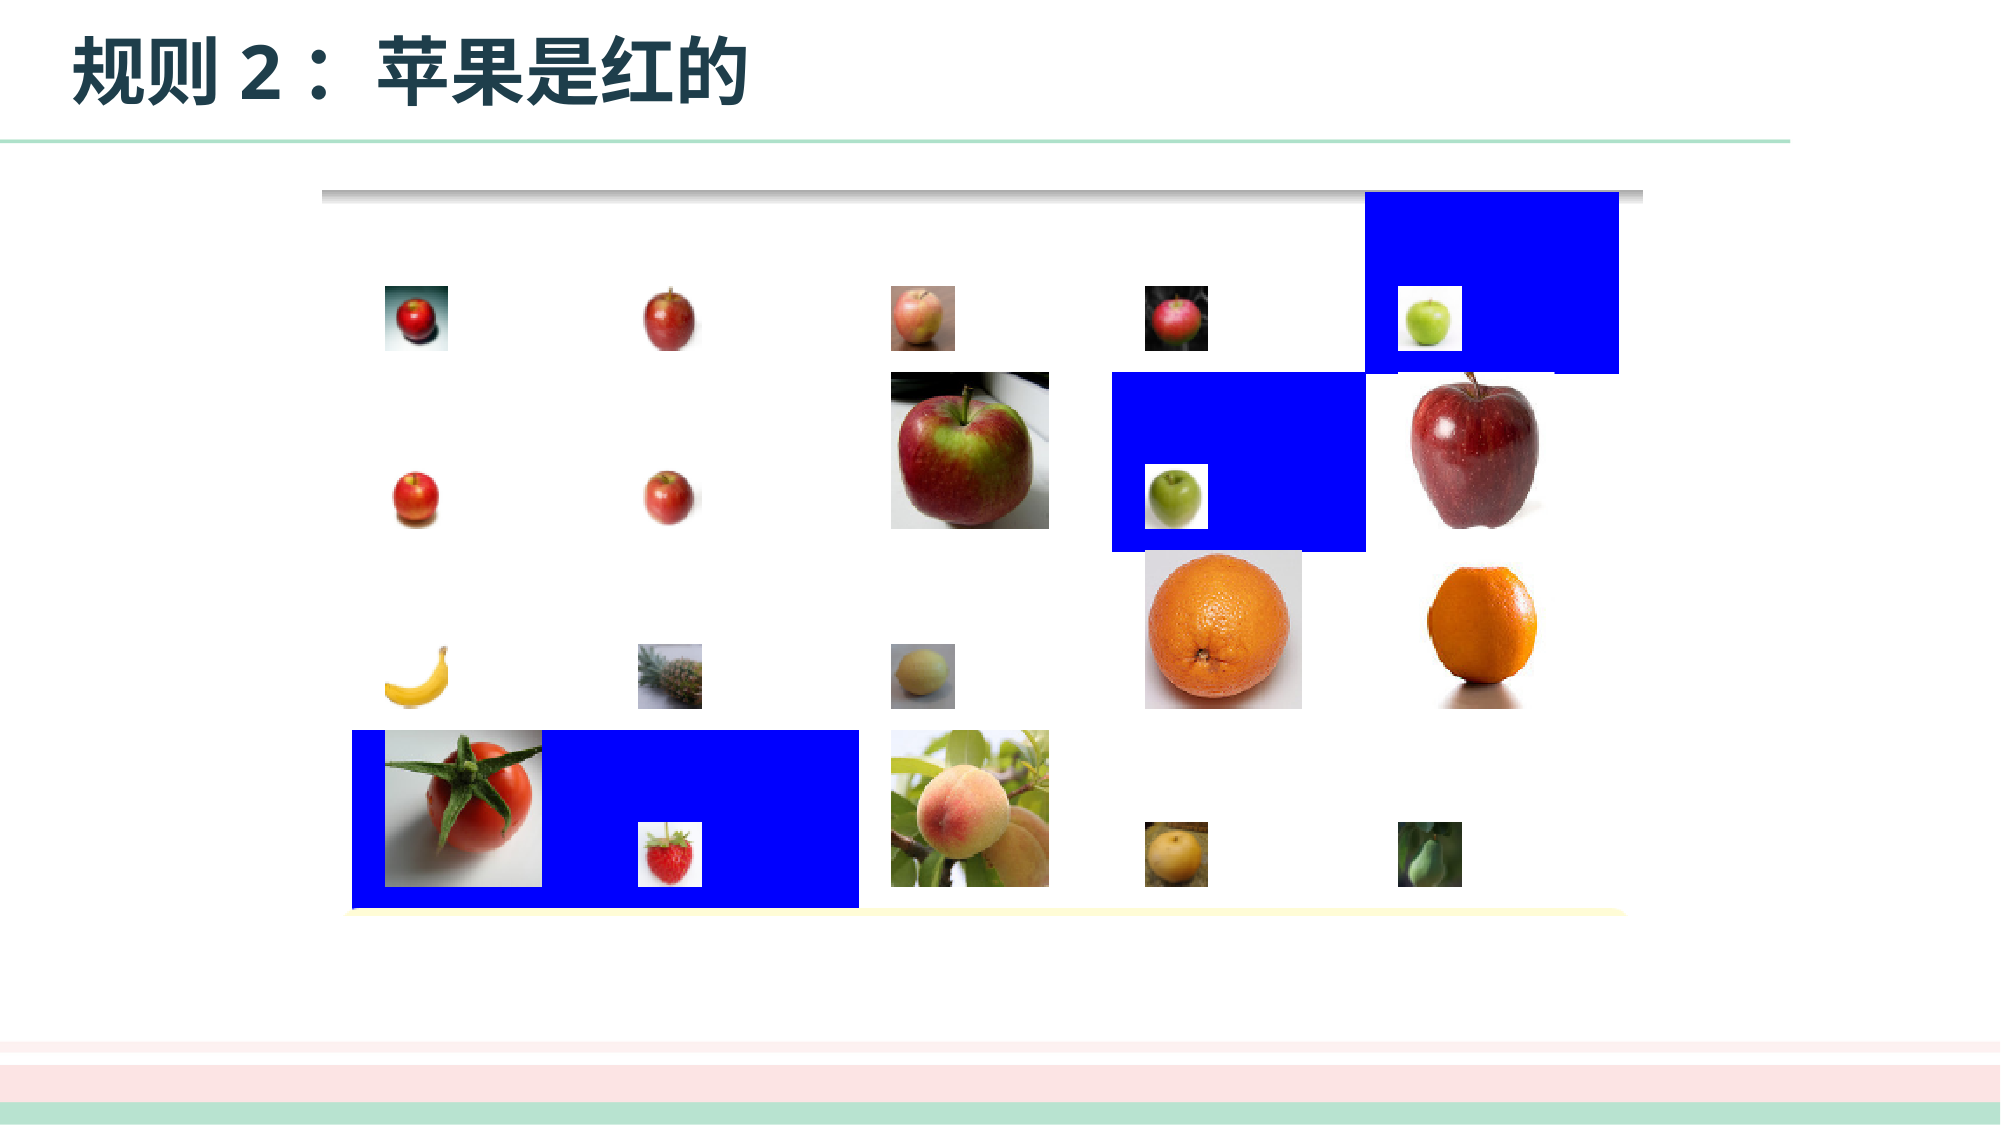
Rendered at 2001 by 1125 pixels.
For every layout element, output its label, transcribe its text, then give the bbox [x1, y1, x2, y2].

title 规则2：苹果是红的 [56, 11, 1782, 140]
picture [0, 0, 2001, 1125]
